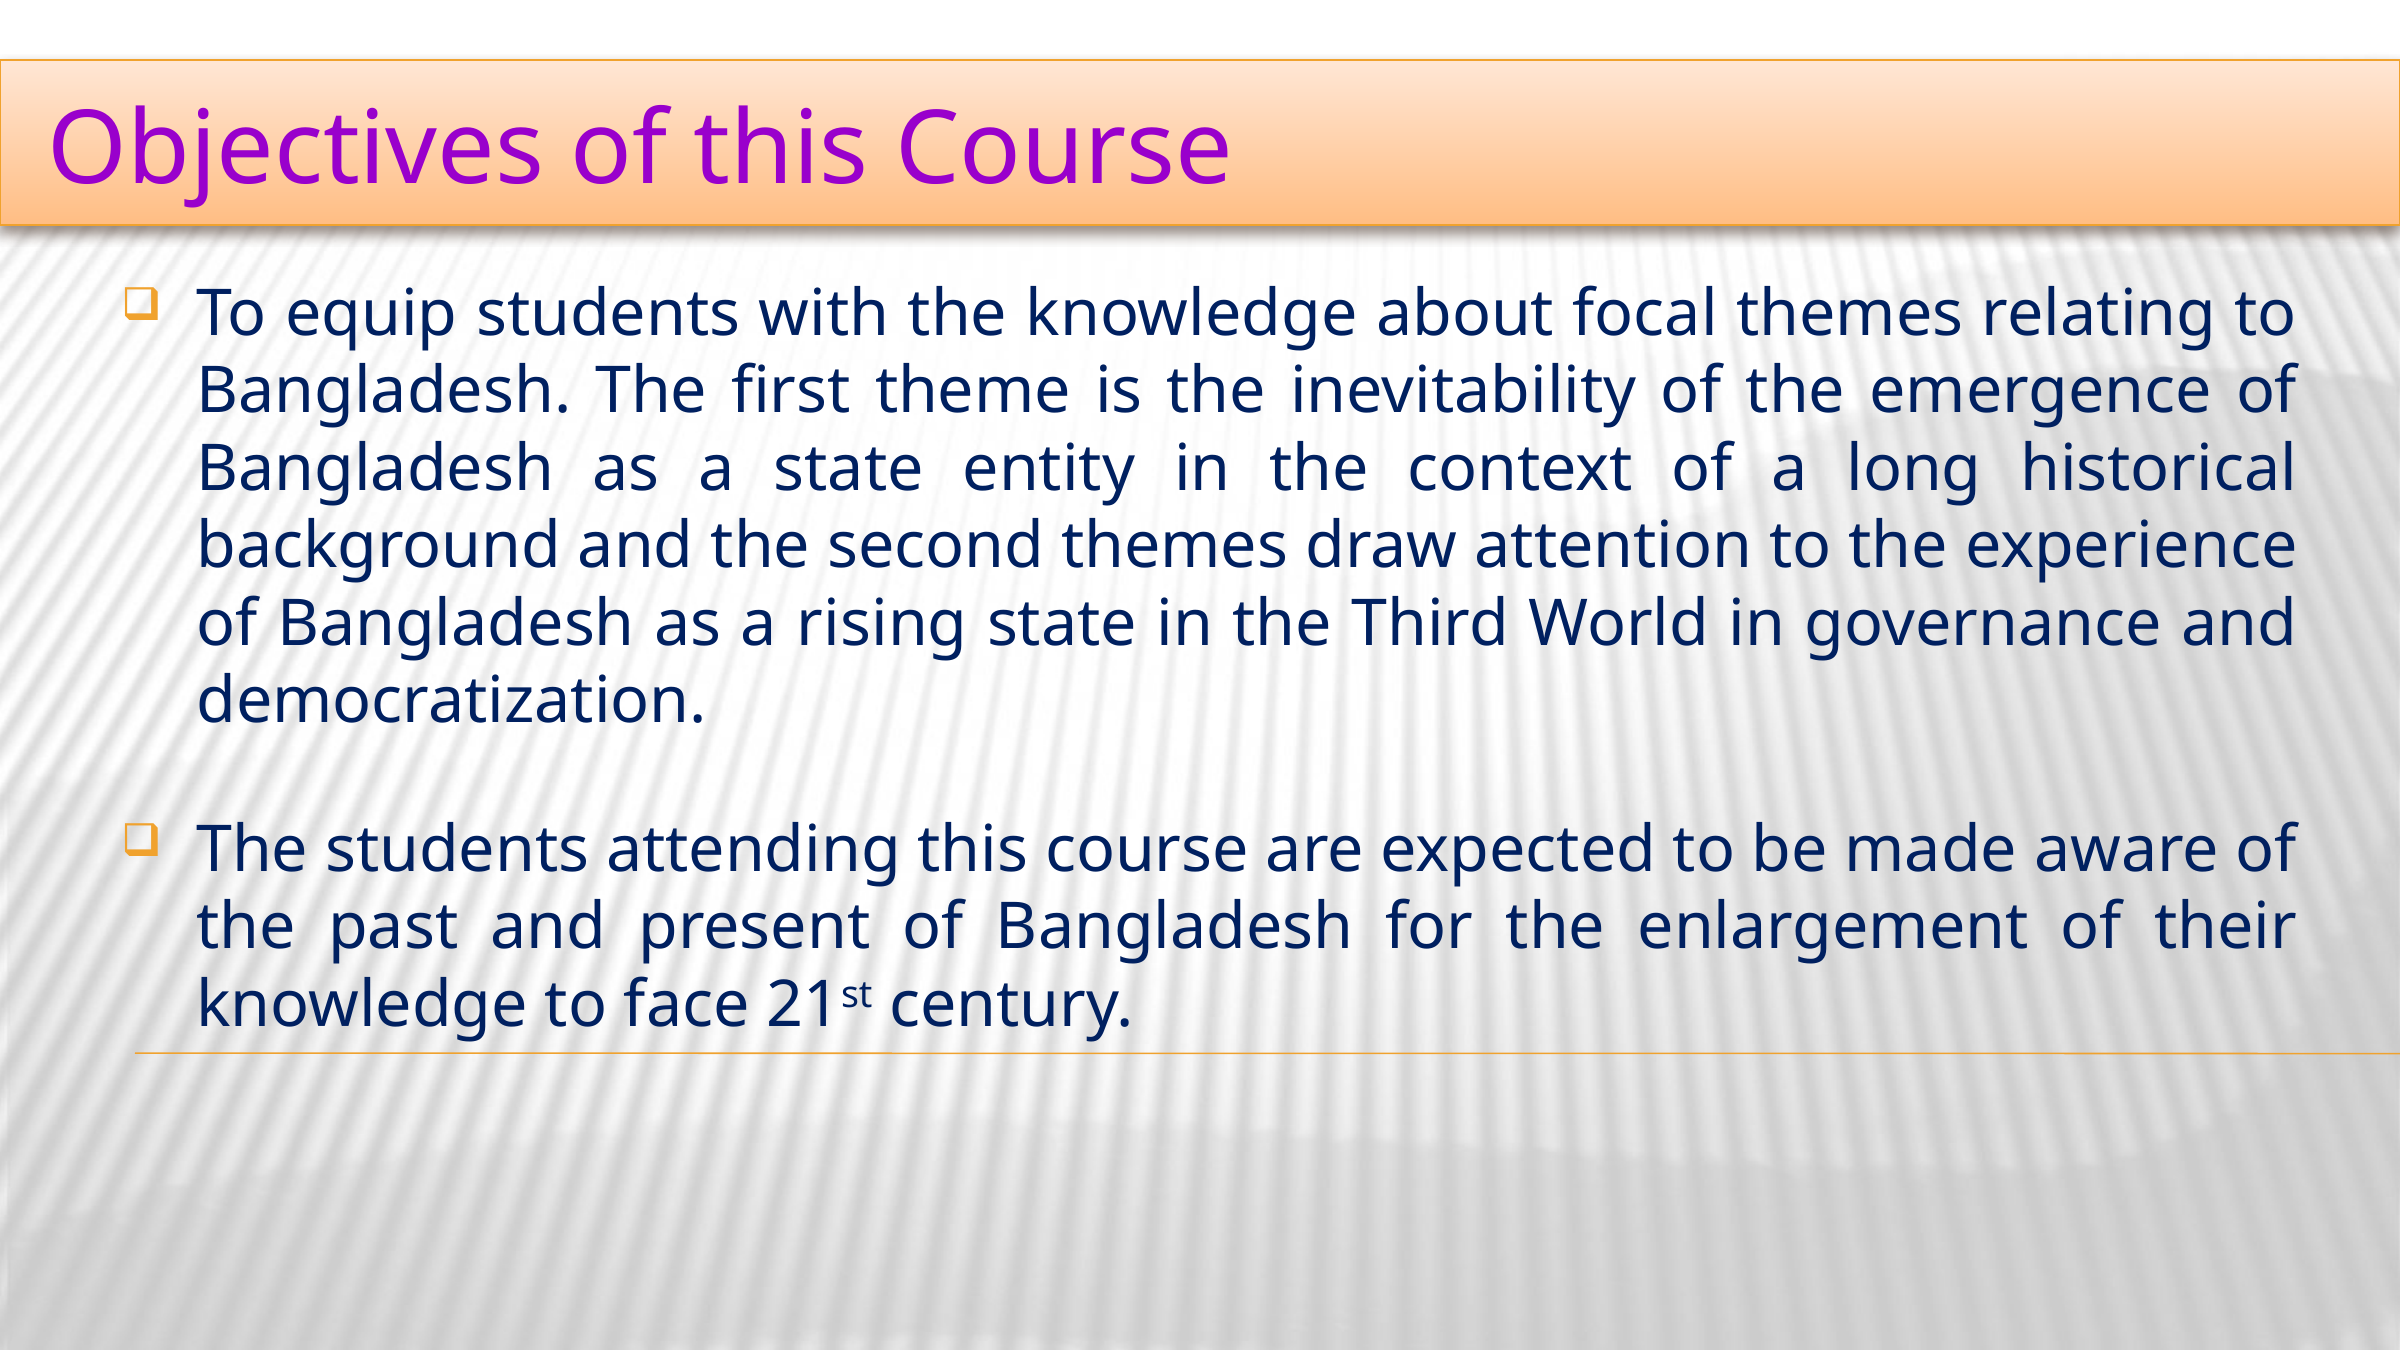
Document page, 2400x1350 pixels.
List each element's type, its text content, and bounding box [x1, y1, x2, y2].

subtitle To equip students with the knowledge about focal themes relating to Bangladesh. The first theme is the inevitability of the emergence of Bangladesh as a state entity in the context of a long historical background and the second themes draw attention to the experience of Bangladesh as a rising state in the Third World in governance and democratization. The students attending this course are expected to be made aware of the past and present of Bangladesh for the enlargement of their knowledge to face 21st century. [99, 224, 2321, 1051]
text_box Objectives of this Course [0, 59, 2400, 226]
